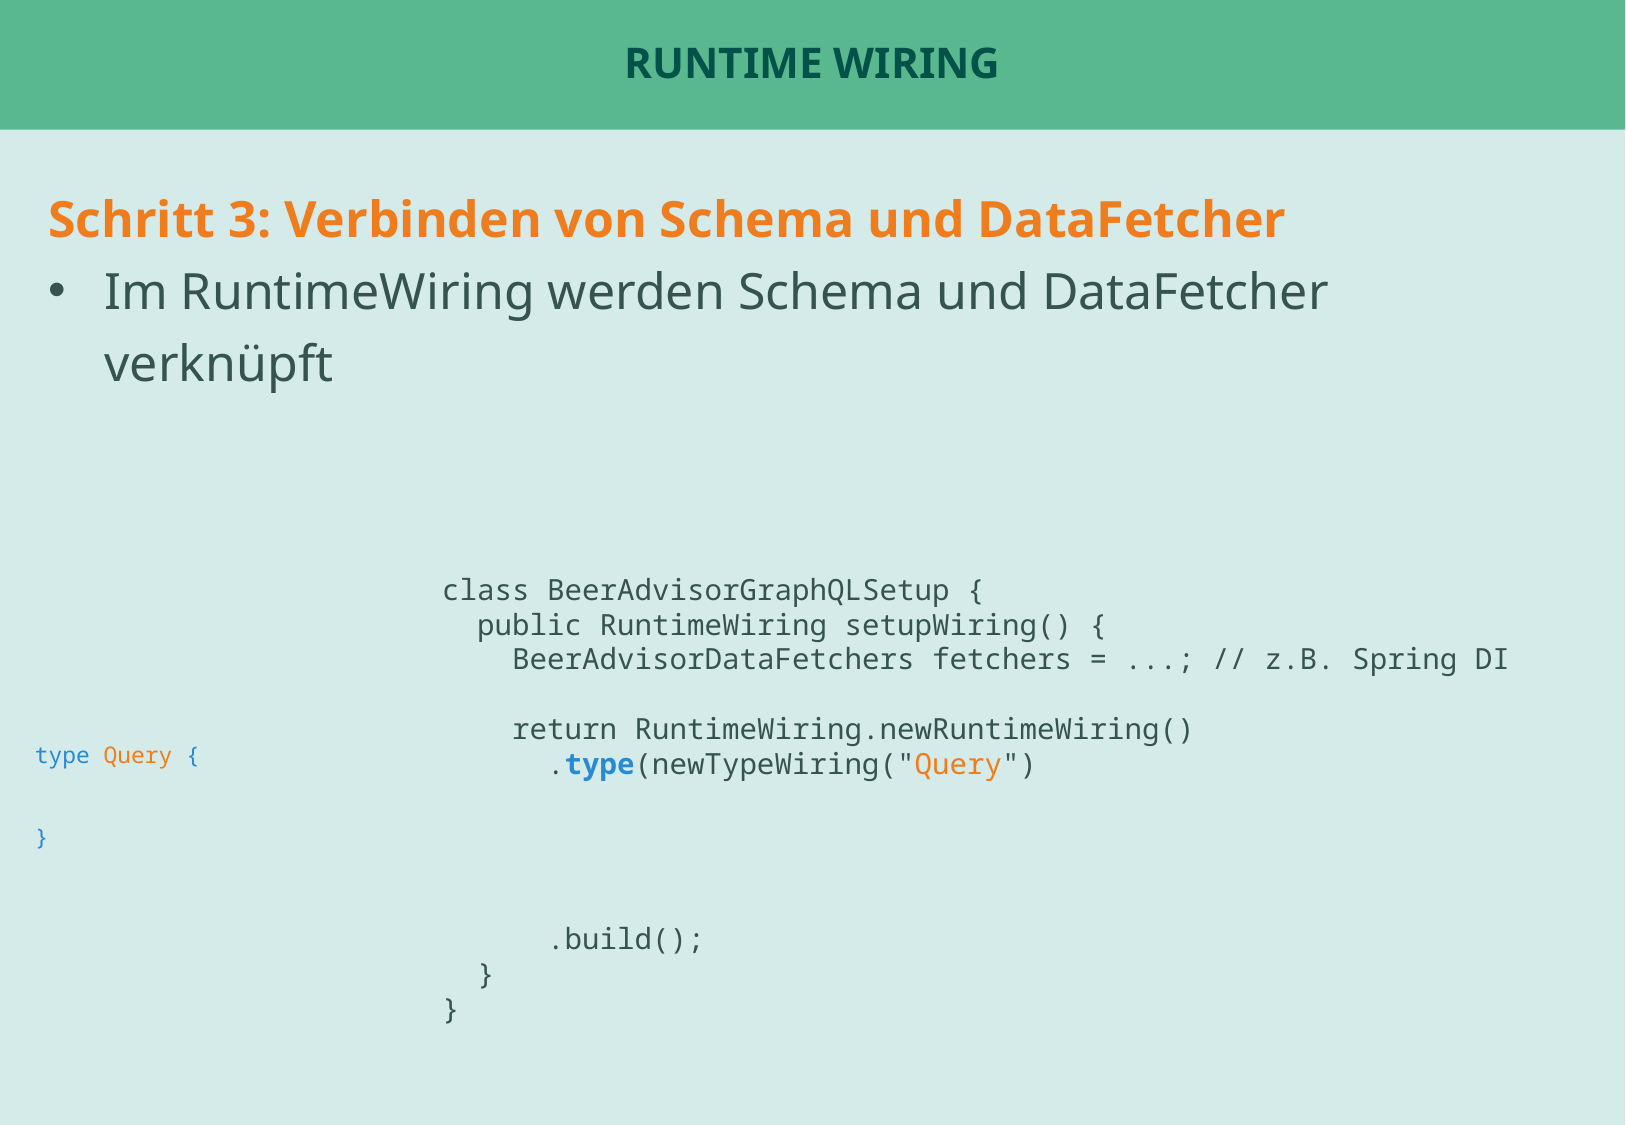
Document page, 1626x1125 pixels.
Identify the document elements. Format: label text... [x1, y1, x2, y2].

text_box type Query { } [20, 732, 455, 913]
text_box class BeerAdvisorGraphQLSetup { public RuntimeWiring setupWiring() { BeerAdvisorDataFetchers fetchers = ...; // z.B. Spring DI return RuntimeWiring.newRuntimeWiring() .type(newTypeWiring("Query") .build(); } } [427, 528, 1625, 1068]
text_box Schritt 3: Verbinden von Schema und DataFetcher Im RuntimeWiring werden Schema und DataFetcher verknüpft [33, 168, 1550, 399]
title Runtime Wiring [0, 0, 1625, 130]
